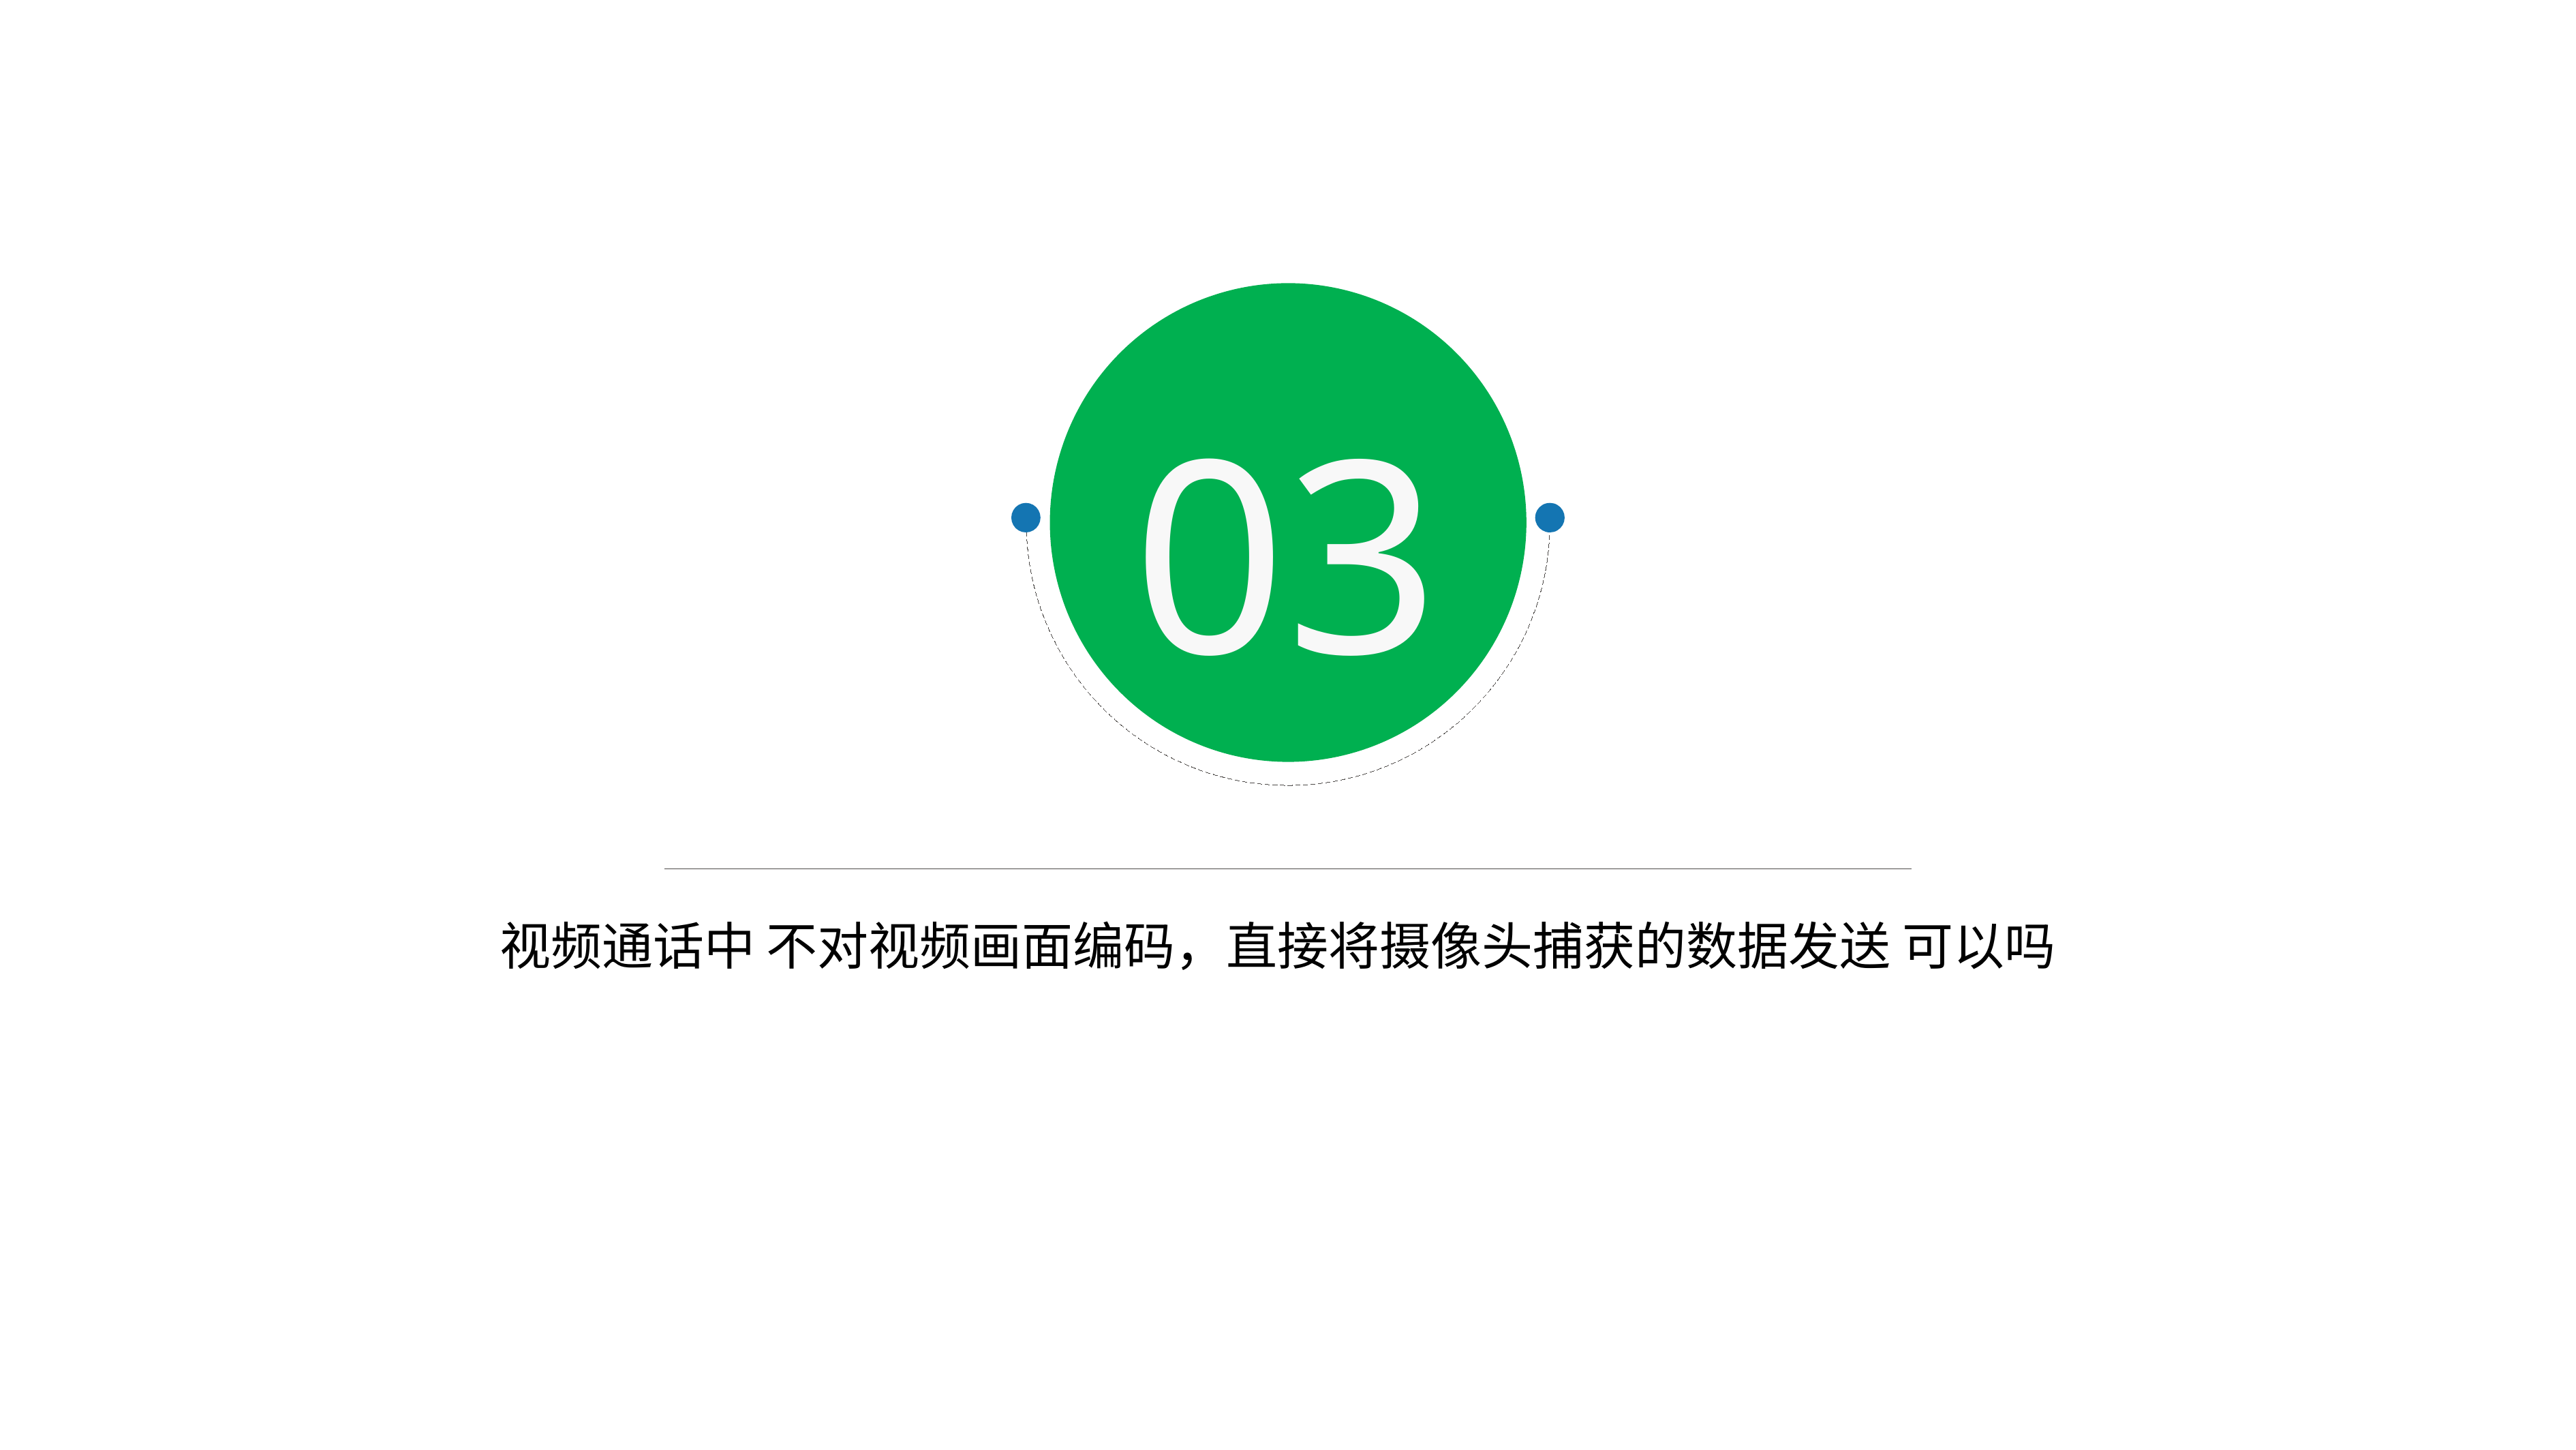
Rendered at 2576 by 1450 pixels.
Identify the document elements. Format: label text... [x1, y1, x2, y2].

text_box [1049, 283, 1527, 522]
text_box 03 [1122, 380, 1450, 713]
text_box 视频通话中 不对视频画面编码，直接将摄像头捕获的数据发送 可以吗 [457, 909, 2098, 981]
text_box [1535, 502, 1565, 533]
text_box [1026, 520, 1550, 786]
text_box [1011, 502, 1041, 533]
